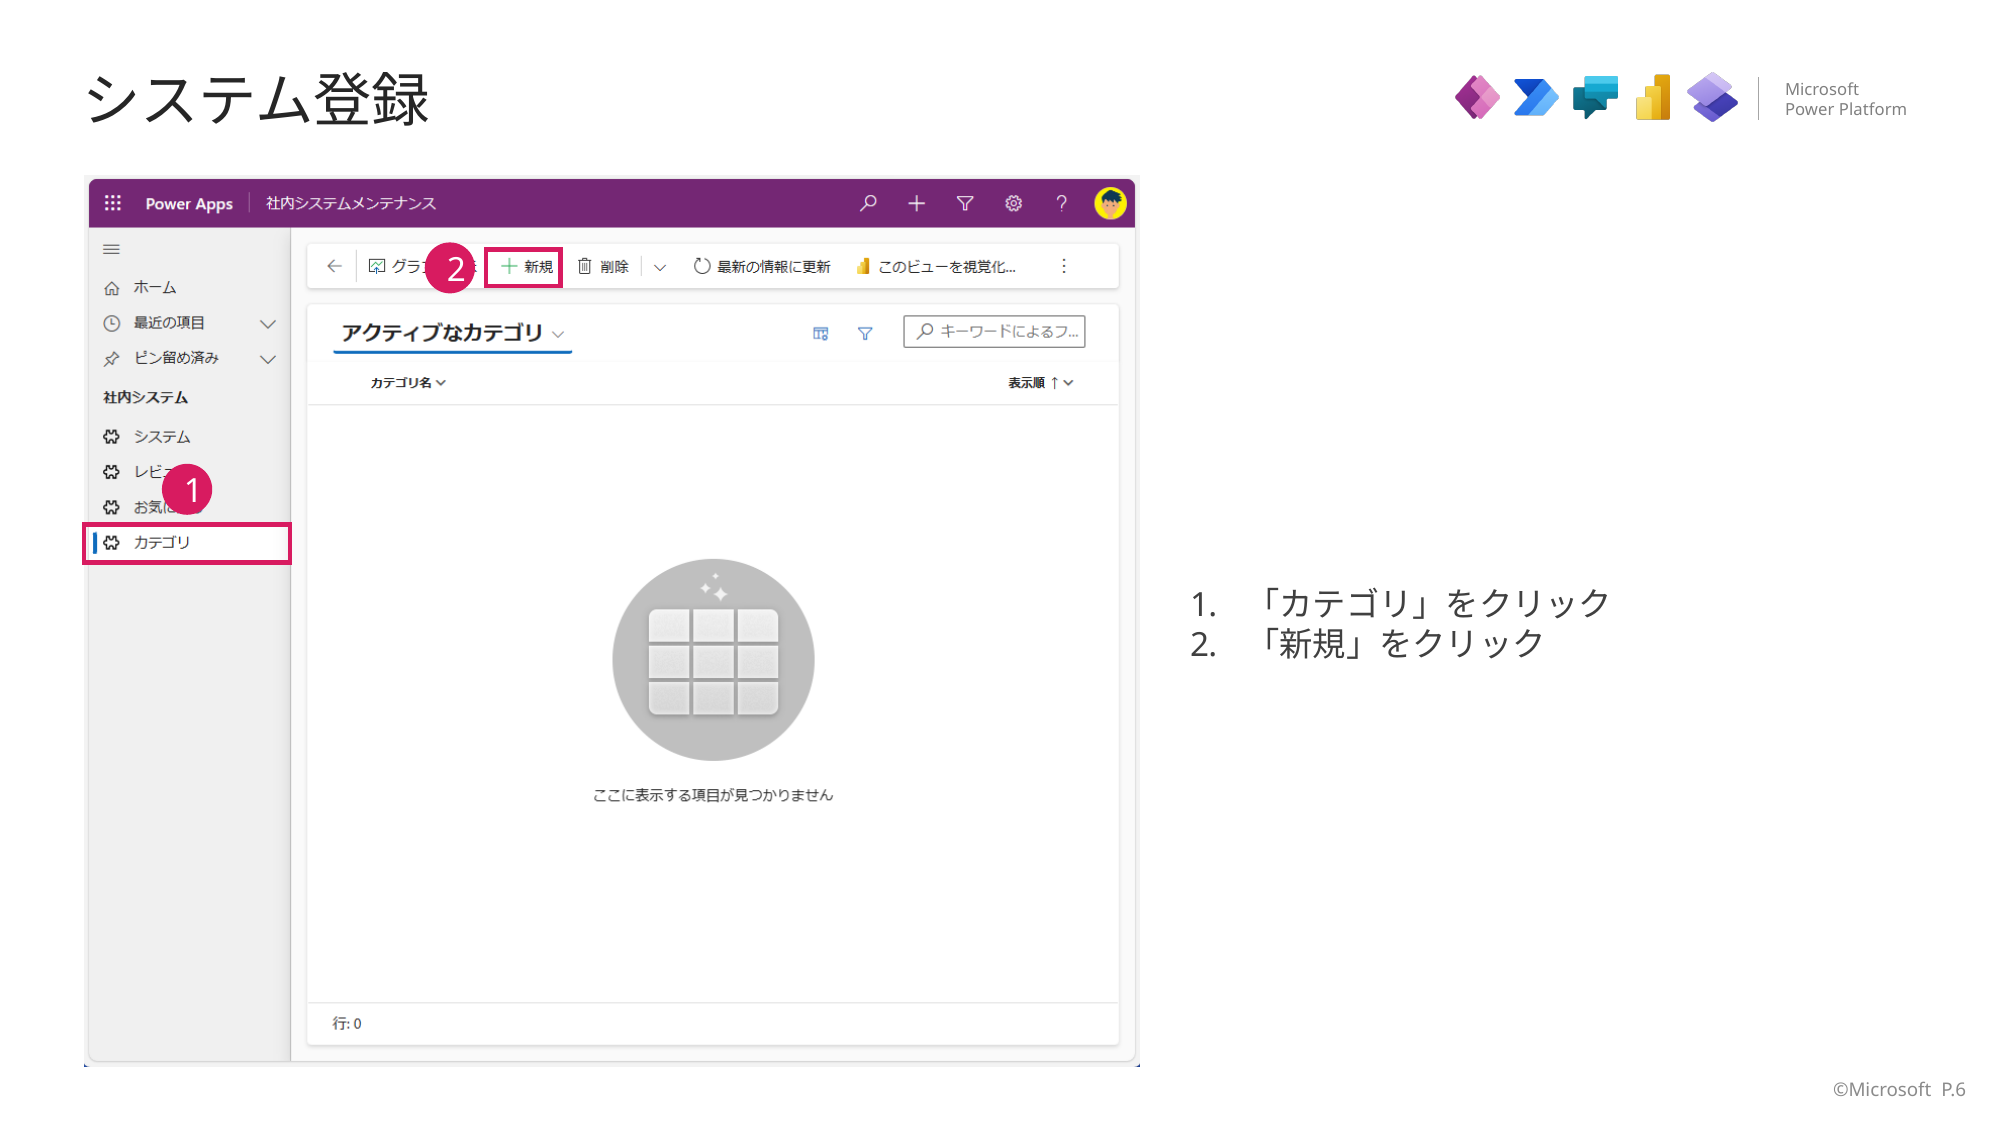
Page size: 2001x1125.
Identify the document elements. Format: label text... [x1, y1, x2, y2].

title システム登録 [82, 64, 1412, 140]
picture [84, 175, 1140, 1067]
text_box 「カテゴリ」をクリック 「新規」をクリック [1174, 178, 1918, 1069]
slide_number ©Microsoft P.6 [1718, 1067, 1982, 1111]
picture [1433, 52, 1738, 142]
